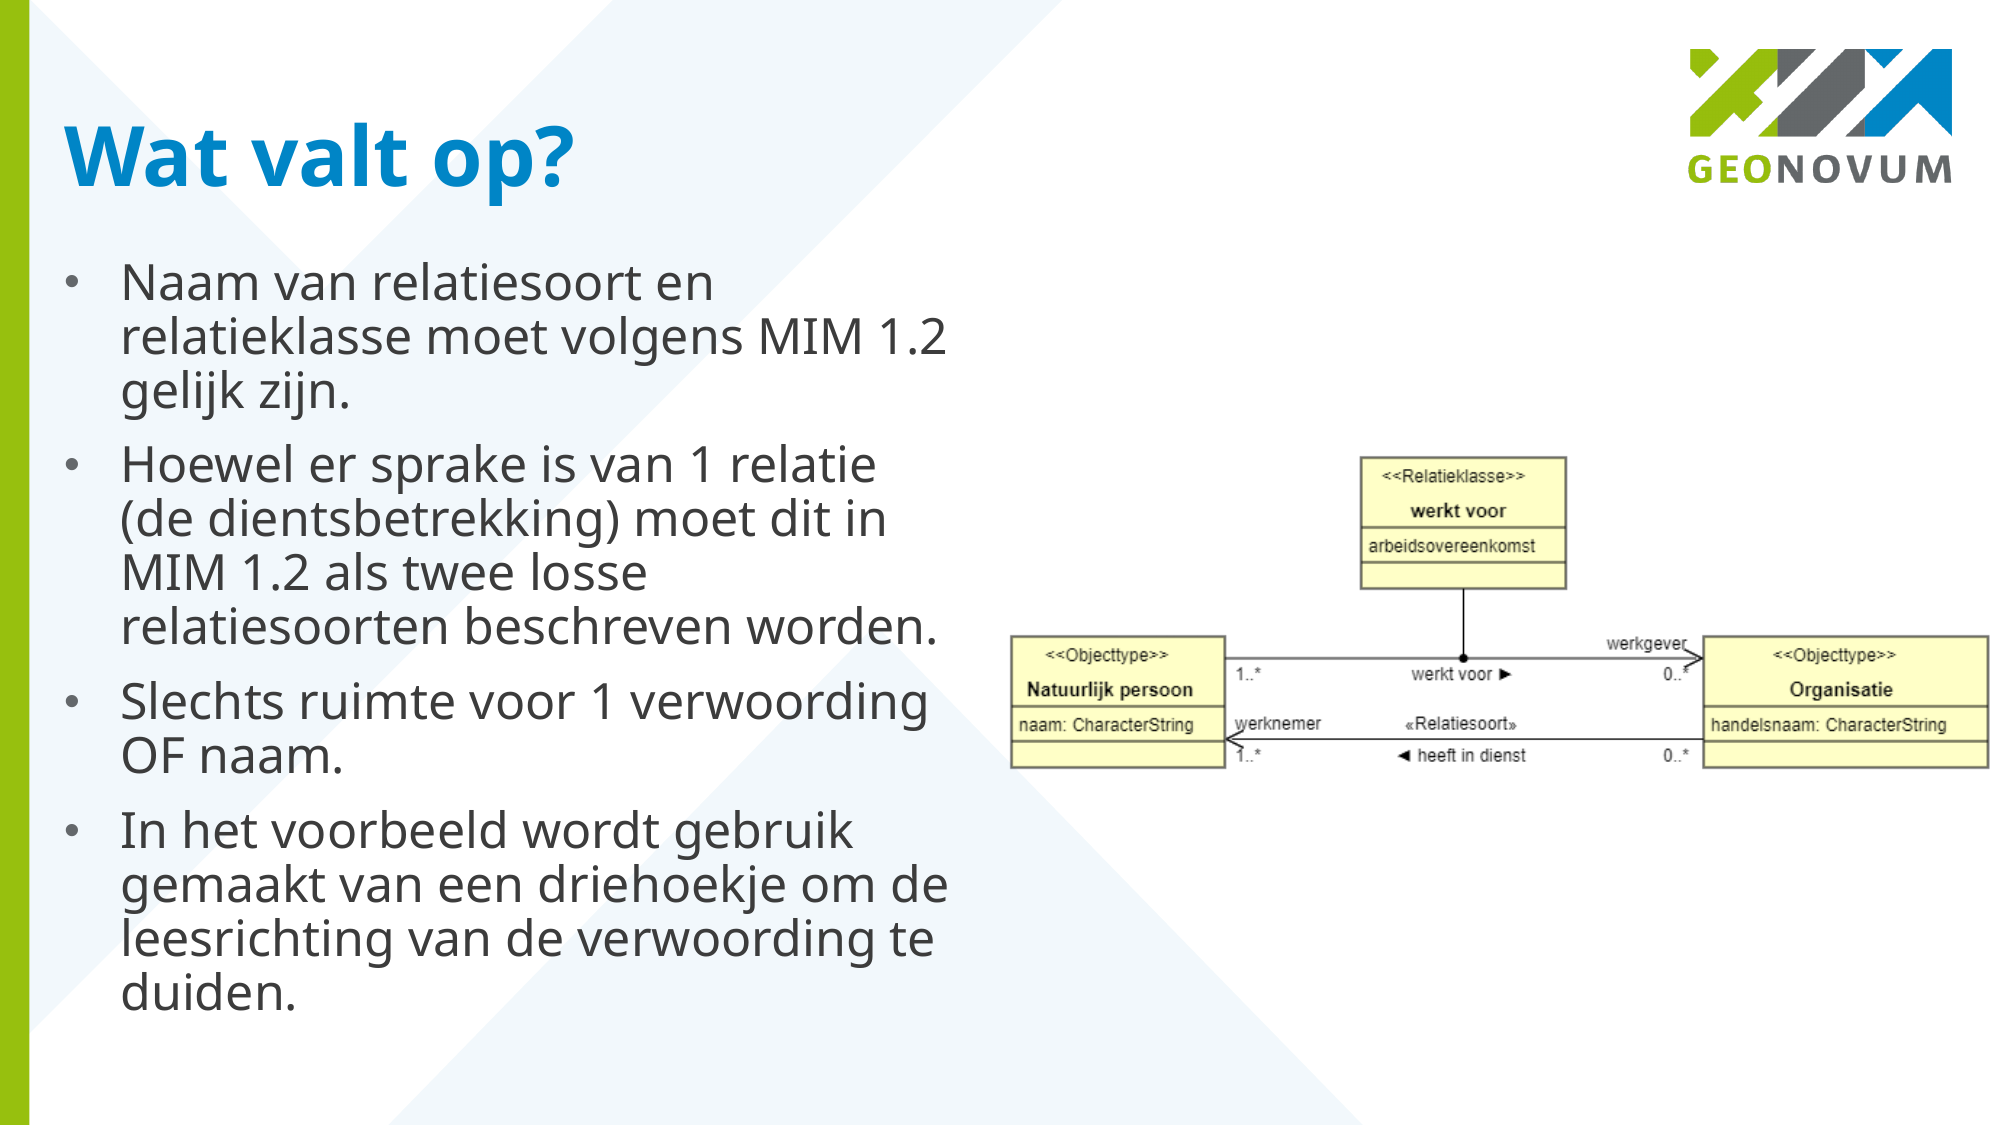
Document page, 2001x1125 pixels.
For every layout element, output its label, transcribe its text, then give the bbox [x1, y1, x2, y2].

title Wat valt op? [49, 0, 977, 210]
list Naam van relatiesoort en relatieklasse moet volgens MIM 1.2 gelijk zijn. Hoewel er sprake is van 1 relatie (de dientsbetrekking) moet dit in MIM 1.2 als twee losse relatiesoorten beschreven worden. Slechts ruimte voor 1 verwoording OF naam. In het voorbeeld wordt gebruik gemaakt van een driehoekje om de leesrichting van de verwoording te duiden. [49, 249, 977, 1101]
picture [990, 436, 2000, 791]
picture [1686, 49, 1955, 186]
